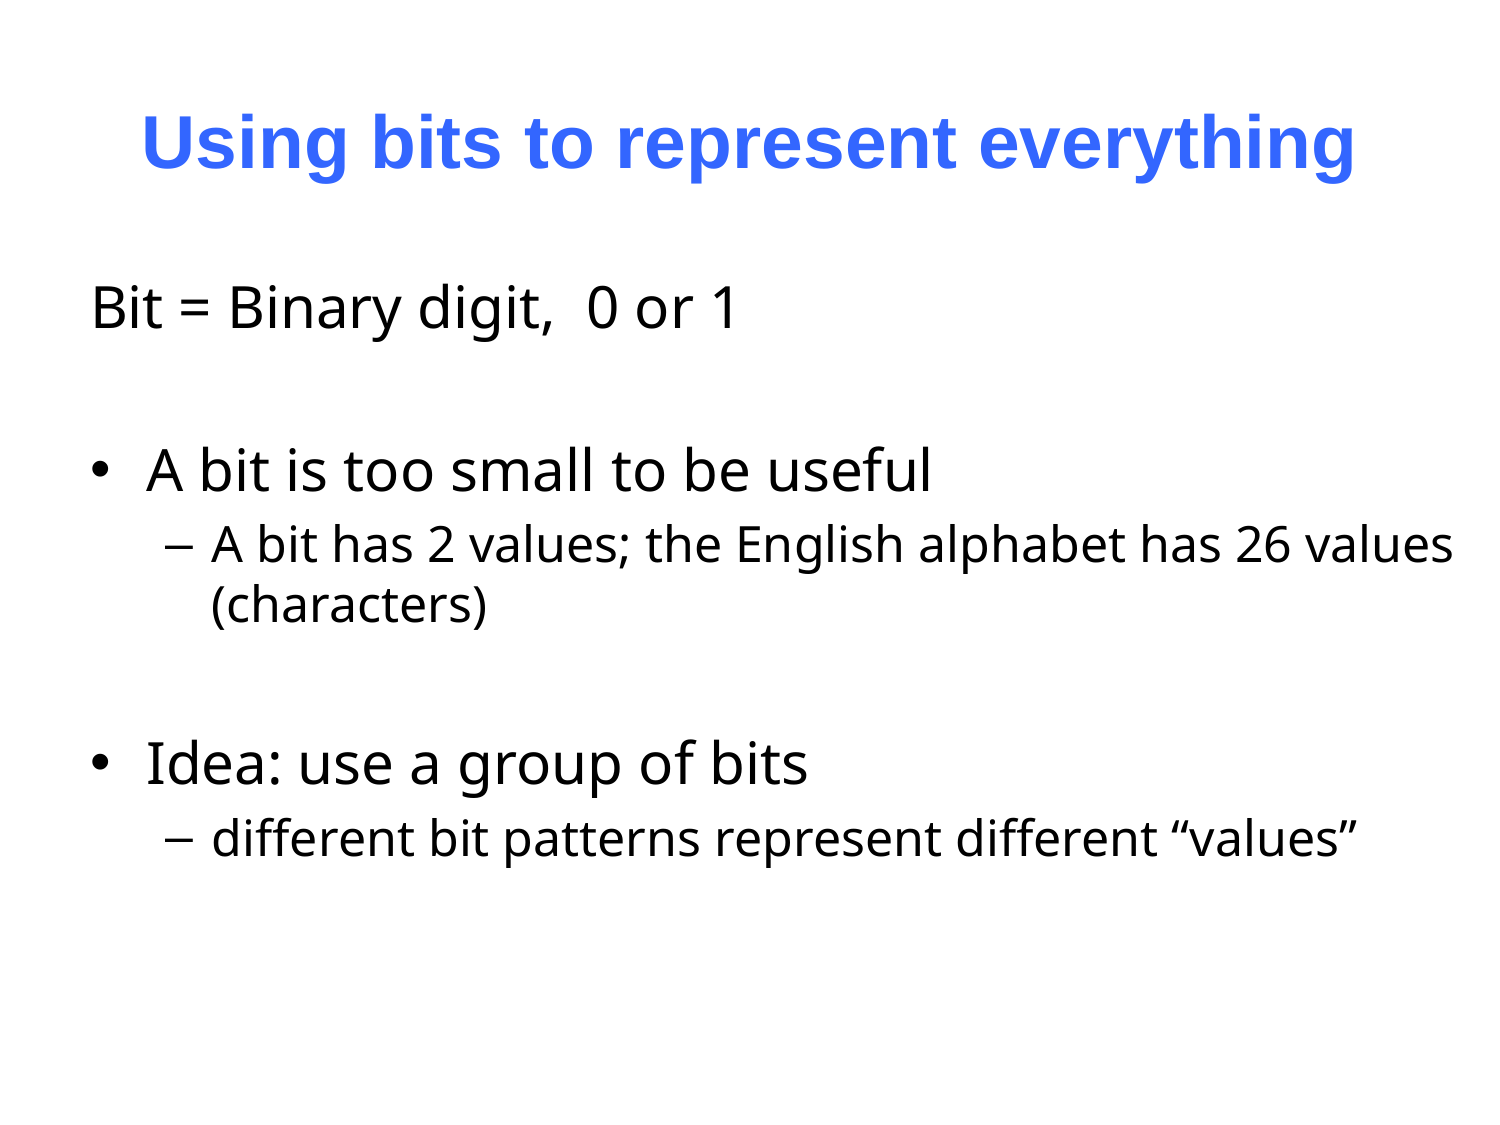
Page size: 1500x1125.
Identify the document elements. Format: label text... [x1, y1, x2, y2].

list Bit = Binary digit, 0 or 1 A bit is too small to be useful A bit has 2 values; the English alphabet has 26 values (characters) Idea: use a group of bits different bit patterns represent different “values” [75, 262, 1476, 1005]
title Using bits to represent everything [75, 45, 1425, 233]
